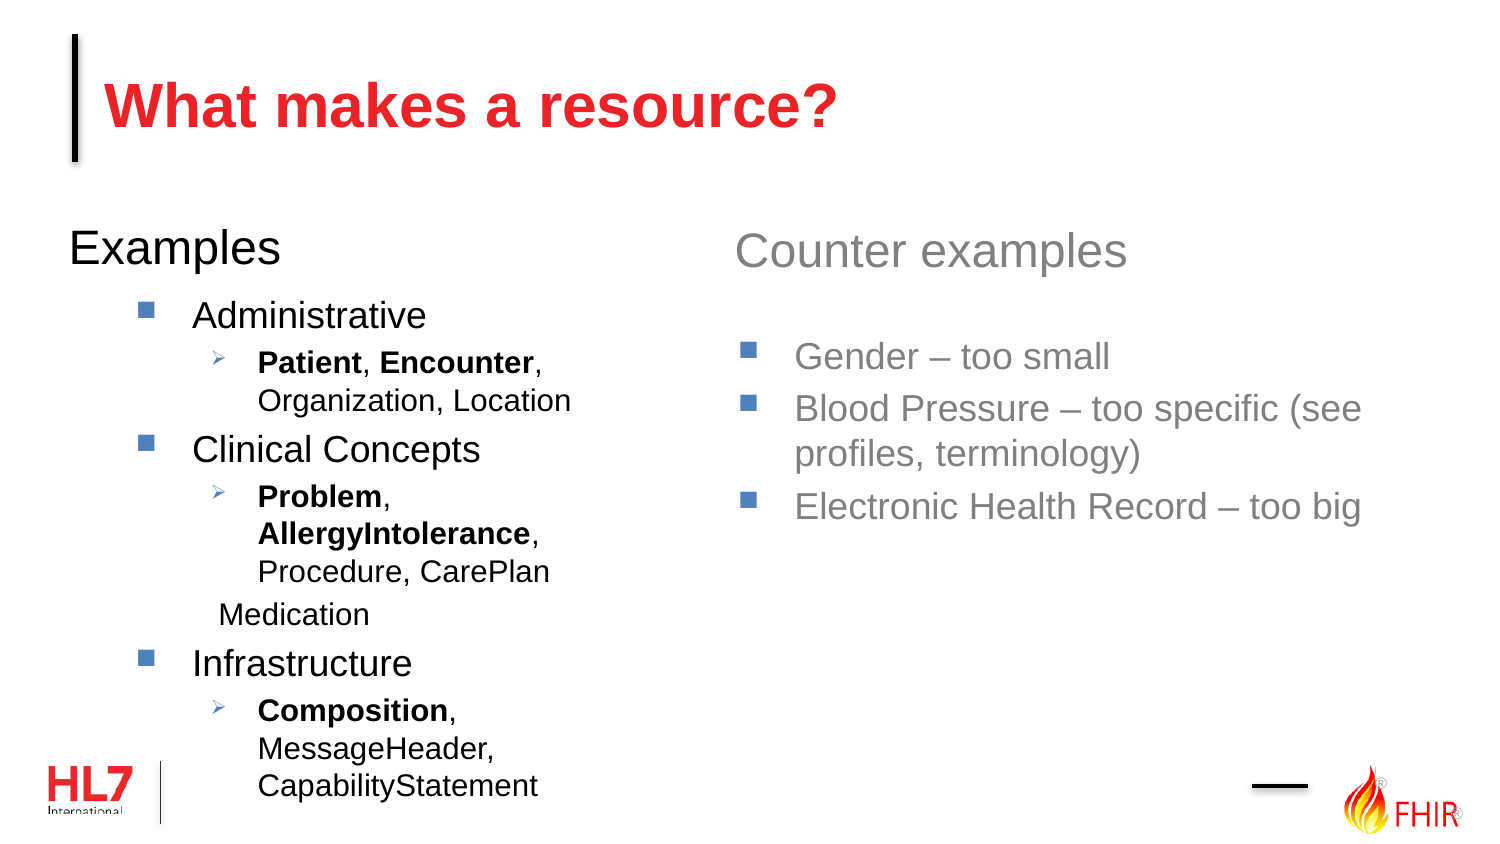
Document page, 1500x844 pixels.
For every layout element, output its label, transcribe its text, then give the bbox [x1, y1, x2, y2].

text_box Examples [57, 210, 555, 289]
picture [1339, 760, 1463, 837]
text_box Counter examples [723, 213, 1221, 292]
title What makes a resource? [104, 31, 1180, 174]
text_box Administrative Patient, Encounter, Organization, Location Clinical Concepts Problem, AllergyIntolerance, Procedure, CarePlan Medication Infrastructure Composition, MessageHeader, CapabilityStatement [121, 283, 688, 788]
text_box Gender – too small Blood Pressure – too specific (see profiles, terminology) Electronic Health Record – too big [723, 324, 1379, 829]
